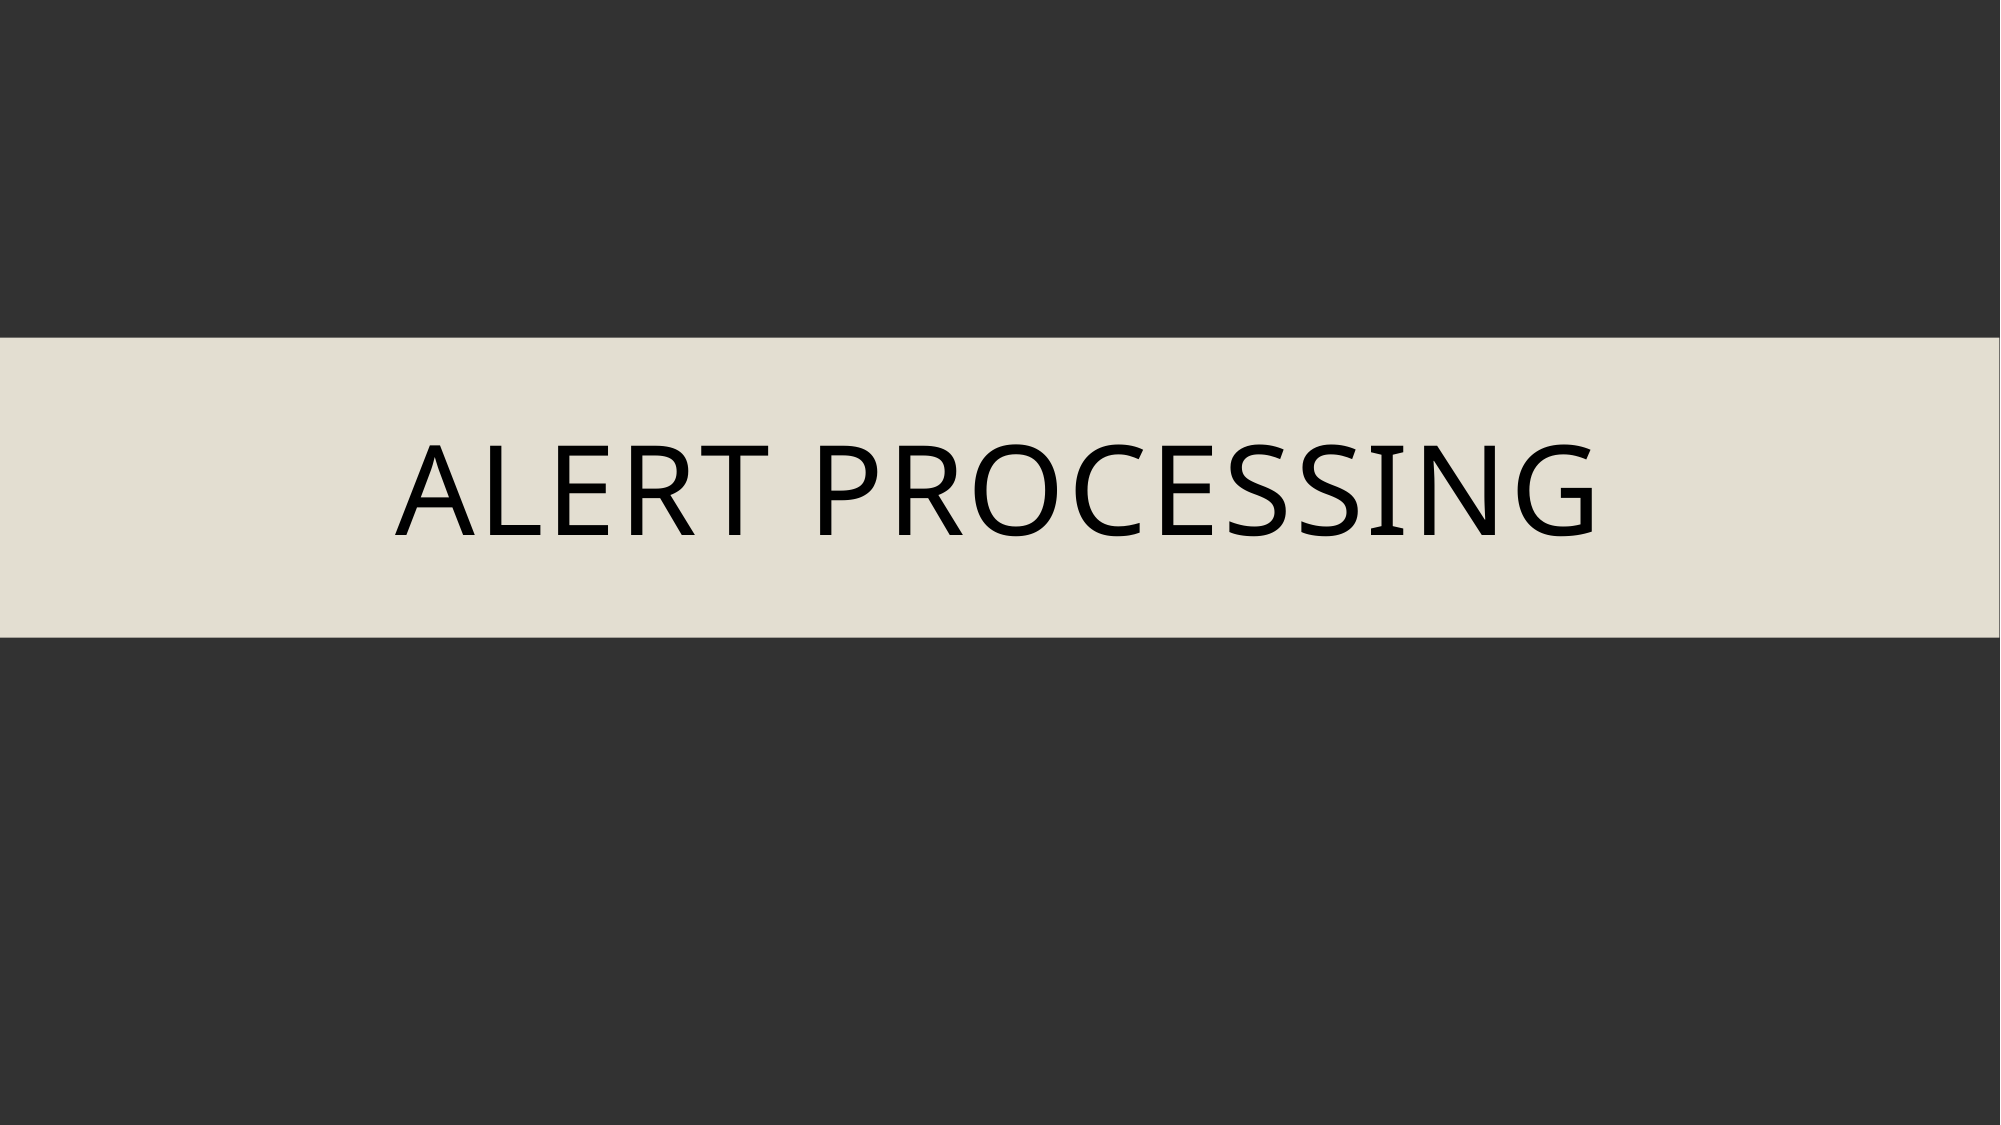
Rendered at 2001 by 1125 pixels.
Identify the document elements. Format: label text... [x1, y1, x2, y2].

title Alert Processing [136, 362, 1862, 638]
